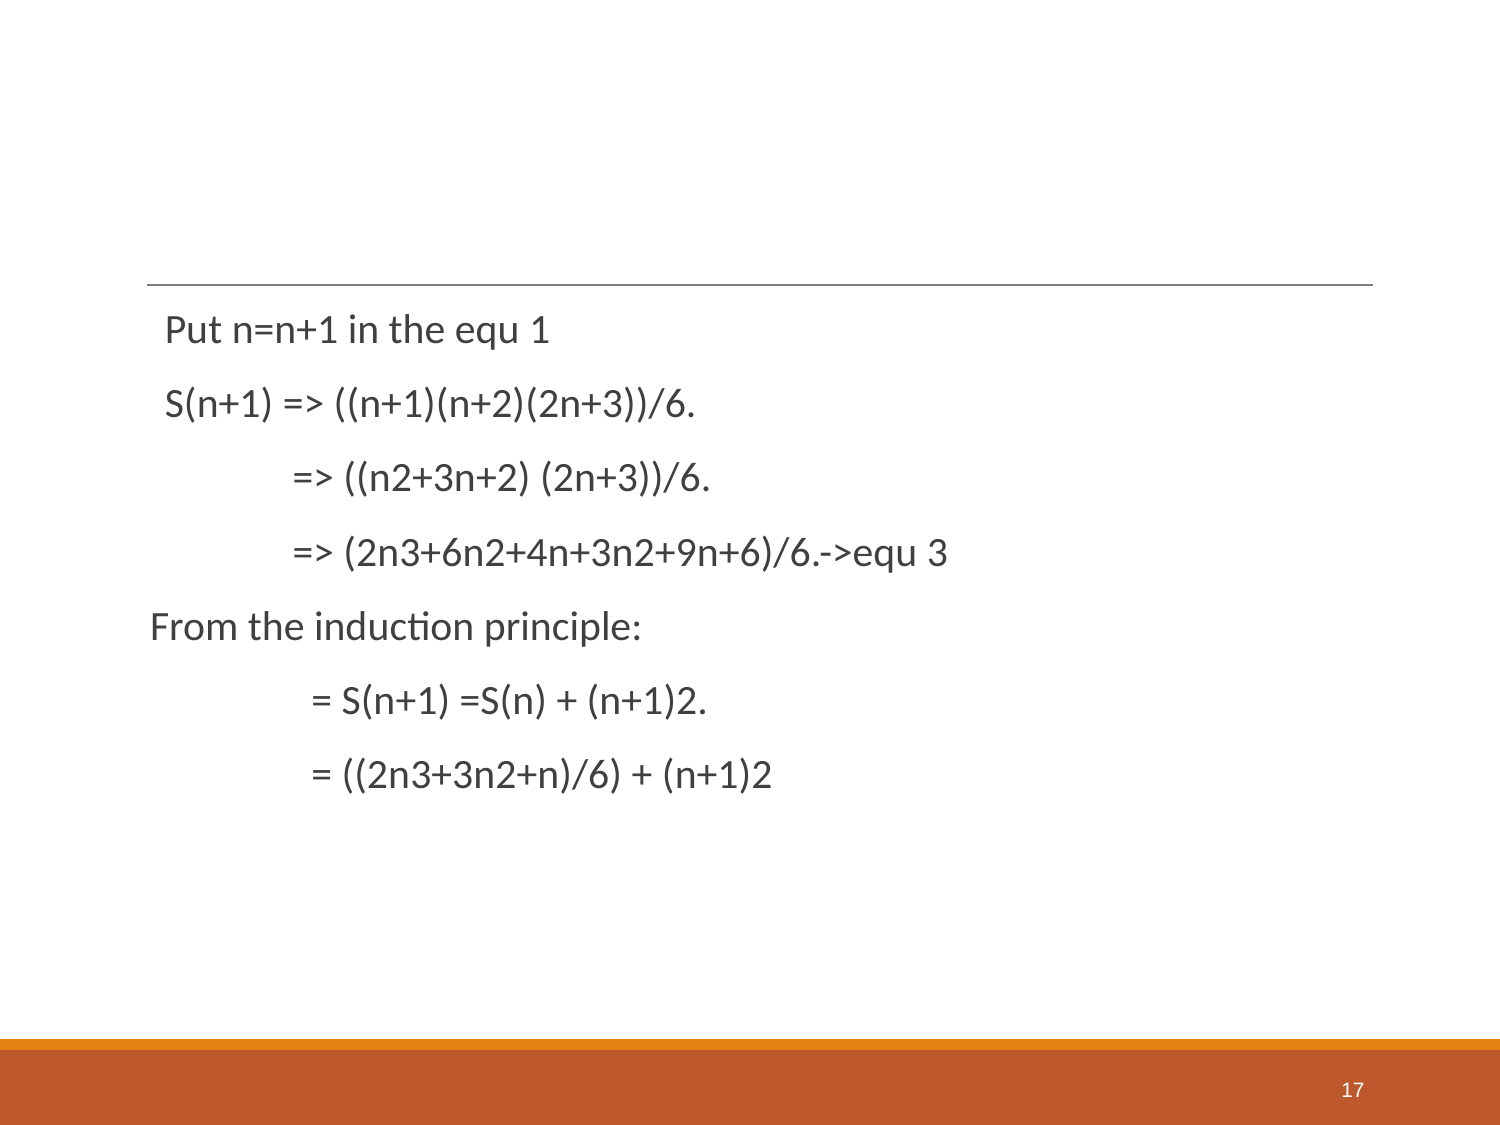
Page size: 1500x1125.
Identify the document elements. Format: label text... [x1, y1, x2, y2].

list Put n=n+1 in the equ 1 S(n+1) => ((n+1)(n+2)(2n+3))/6. => ((n2+3n+2) (2n+3))/6. => (2n3+6n2+4n+3n2+9n+6)/6.->equ 3 From the induction principle: = S(n+1) =S(n) + (n+1)2. = ((2n3+3n2+n)/6) + (n+1)2 [150, 299, 1500, 1044]
text_box 17 [1217, 1059, 1380, 1120]
